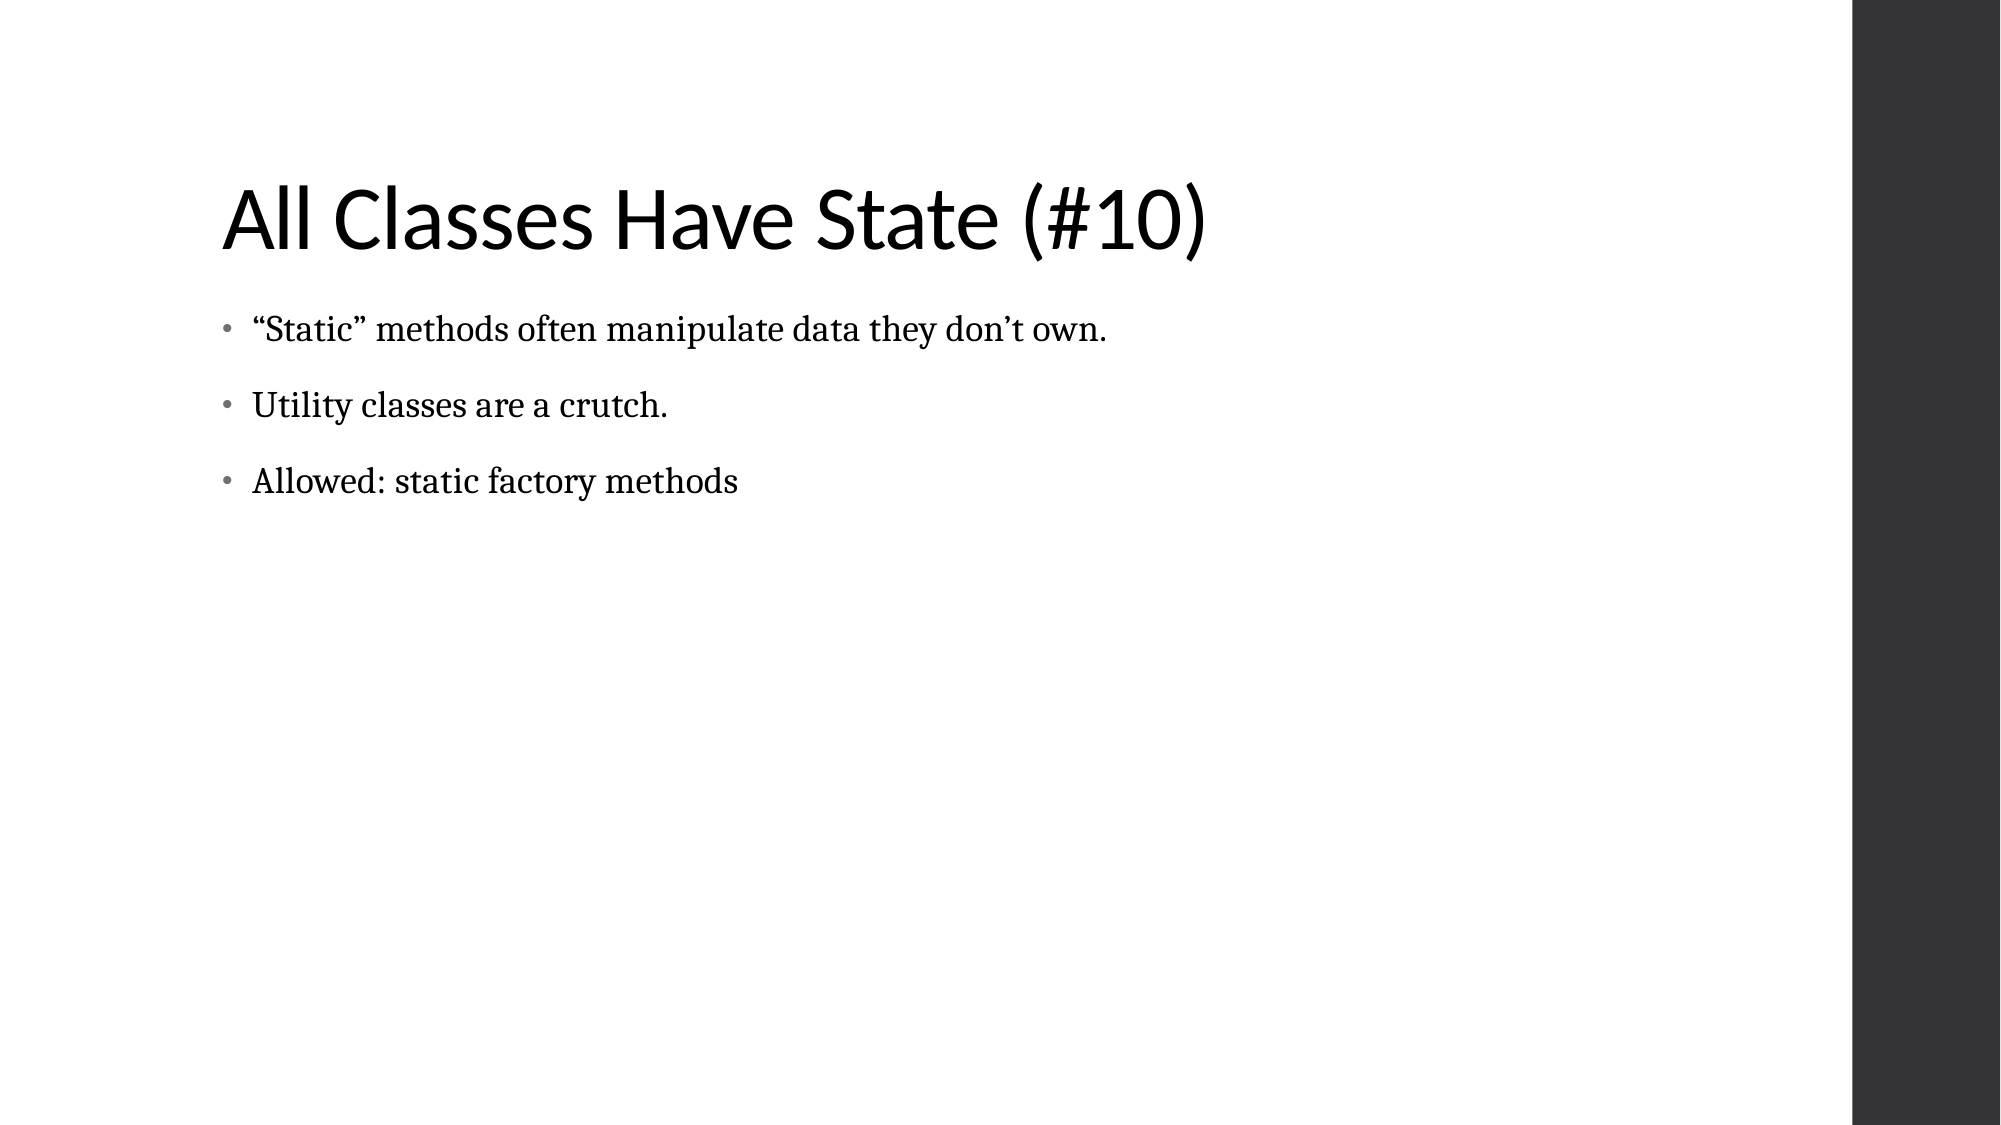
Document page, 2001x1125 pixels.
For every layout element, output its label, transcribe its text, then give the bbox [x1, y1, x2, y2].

title All Classes Have State (#10) [206, 60, 1797, 278]
list “Static” methods often manipulate data they don’t own. Utility classes are a crutch. Allowed: static factory methods [206, 299, 1617, 1014]
